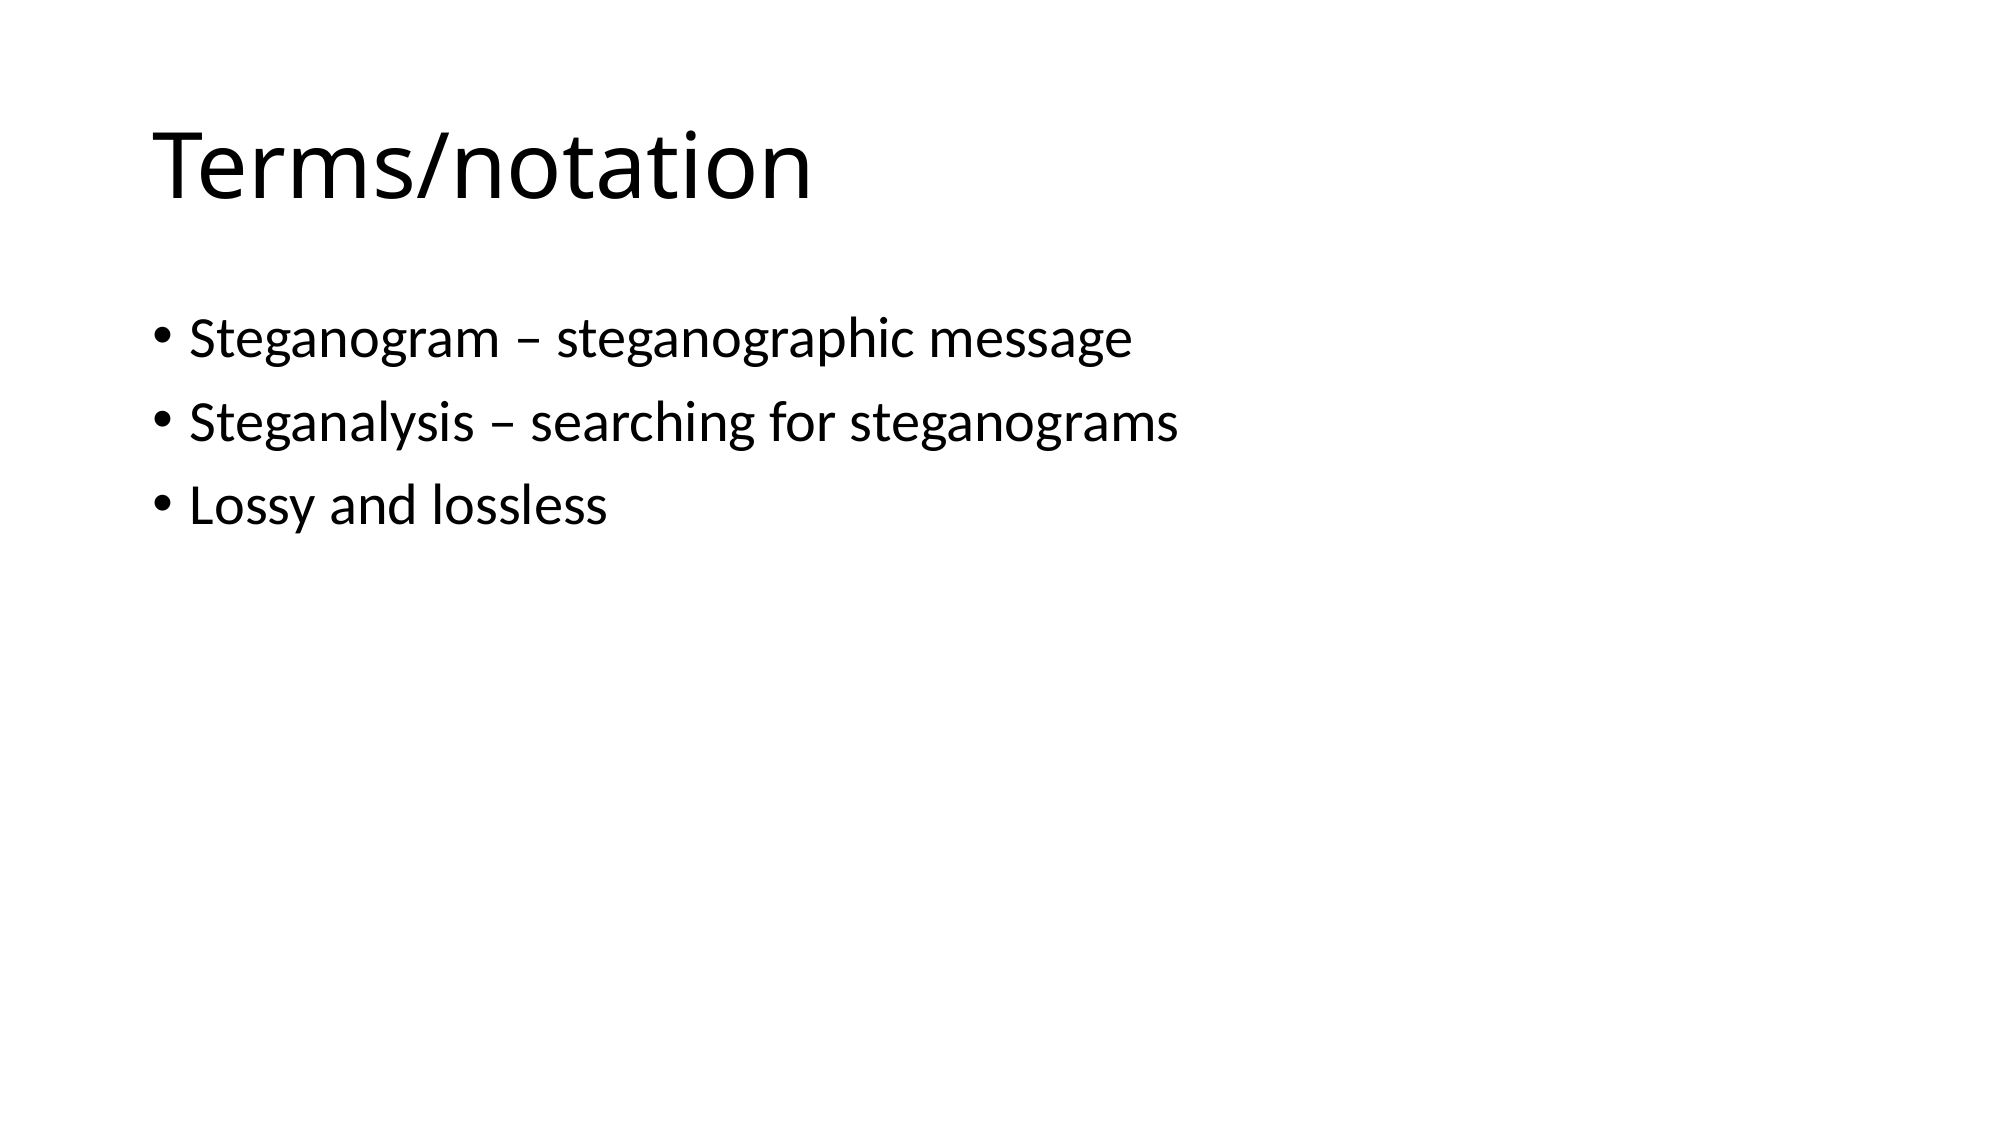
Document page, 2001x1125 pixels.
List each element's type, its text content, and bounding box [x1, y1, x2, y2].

title Terms/notation [137, 59, 1863, 278]
list Steganogram – steganographic message Steganalysis – searching for steganograms Lossy and lossless [137, 299, 1863, 1014]
